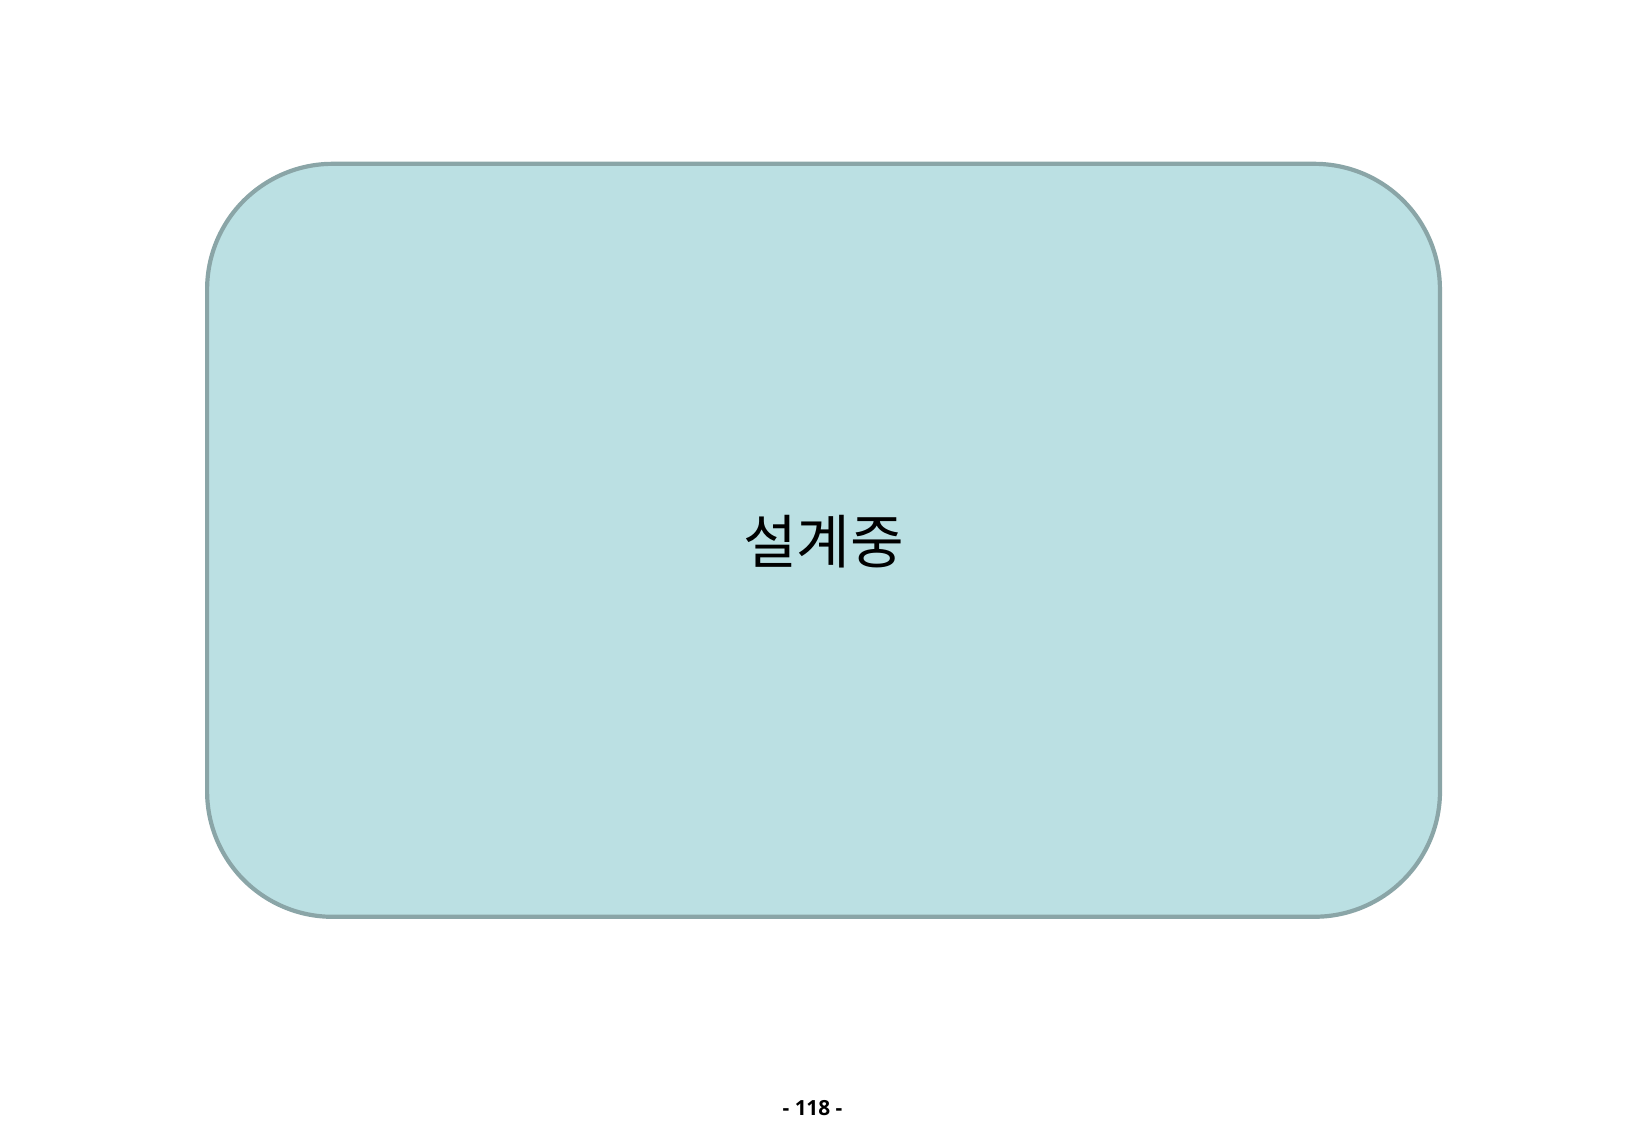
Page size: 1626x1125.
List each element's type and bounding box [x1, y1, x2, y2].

text_box [205, 161, 1443, 919]
